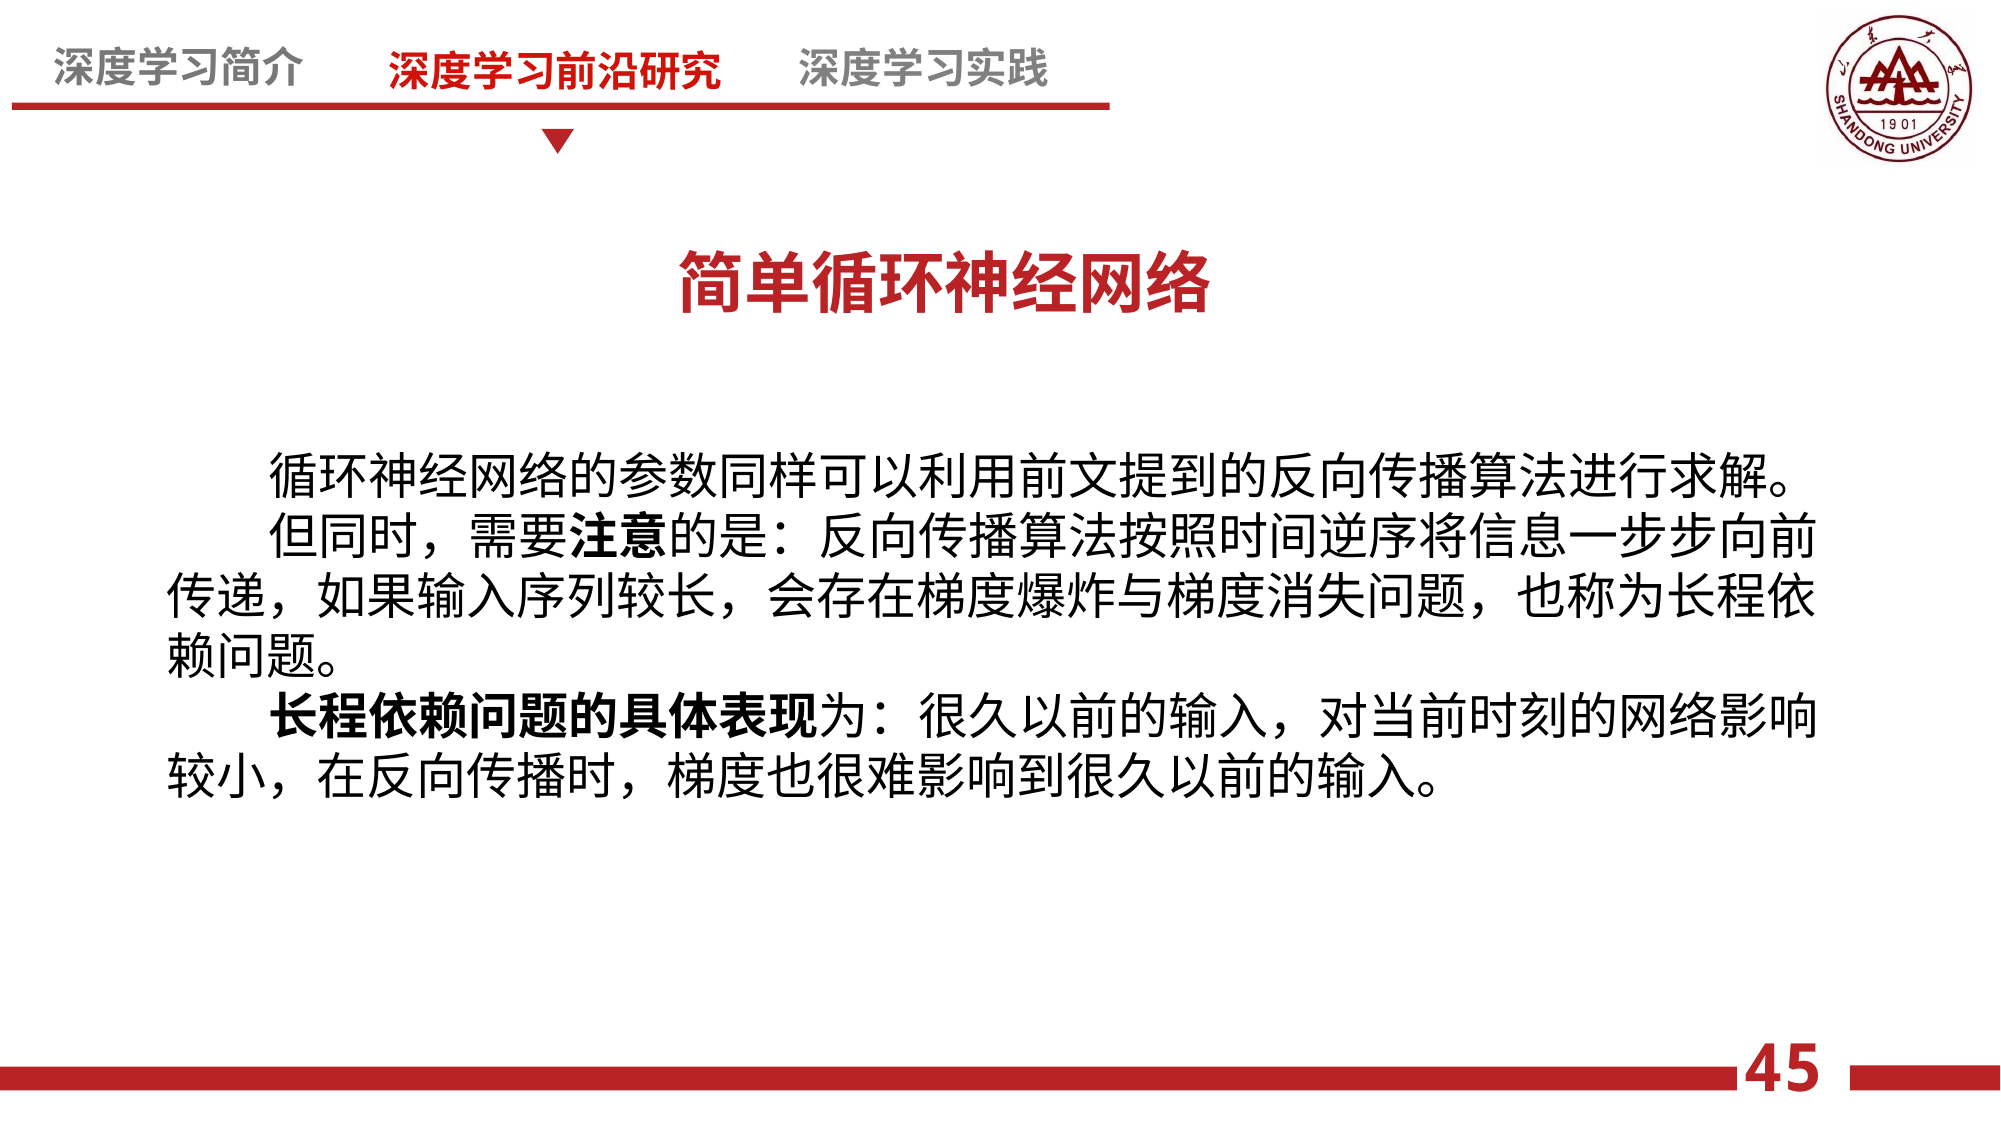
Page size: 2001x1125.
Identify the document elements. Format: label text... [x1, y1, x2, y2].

picture [1820, 9, 1977, 167]
text_box 循环神经网络的参数同样可以利用前文提到的反向传播算法进行求解。 但同时，需要注意的是：反向传播算法按照时间逆序将信息一步步向前传递，如果输入序列较长，会存在梯度爆炸与梯度消失问题，也称为长程依赖问题。 长程依赖问题的具体表现为：很久以前的输入，对当前时刻的网络影响较小，在反向传播时，梯度也很难影响到很久以前的输入。 [151, 437, 1849, 812]
text_box 简单循环神经网络 [631, 233, 1227, 329]
